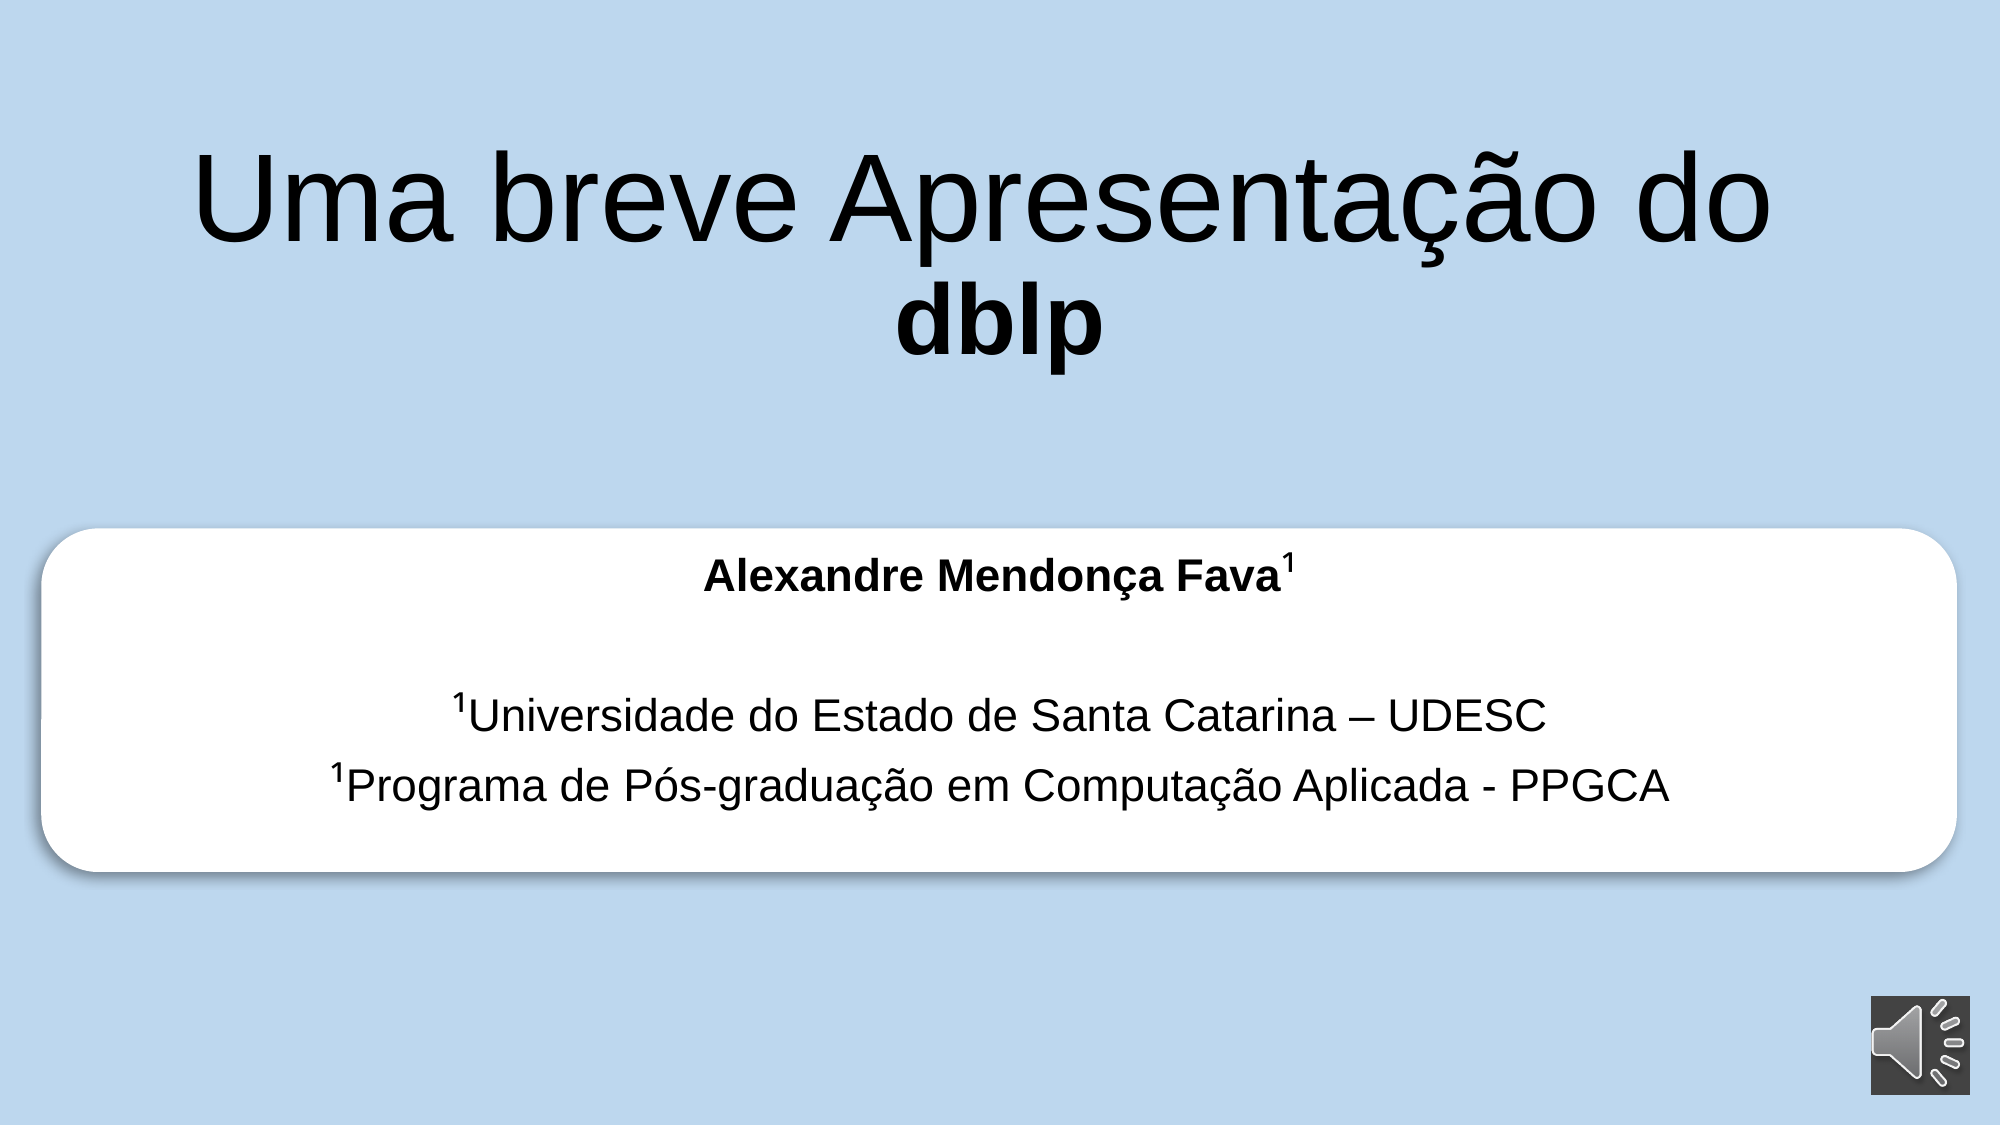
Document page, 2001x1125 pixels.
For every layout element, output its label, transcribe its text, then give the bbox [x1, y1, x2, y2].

picture [41, 528, 1957, 873]
picture [1870, 995, 1971, 1096]
title Uma breve Apresentação do dblp [0, 122, 2000, 385]
subtitle Alexandre Mendonça Fava¹ ¹Universidade do Estado de Santa Catarina – UDESC ¹Programa de Pós-graduação em Computação Aplicada - PPGCA [0, 544, 2000, 888]
